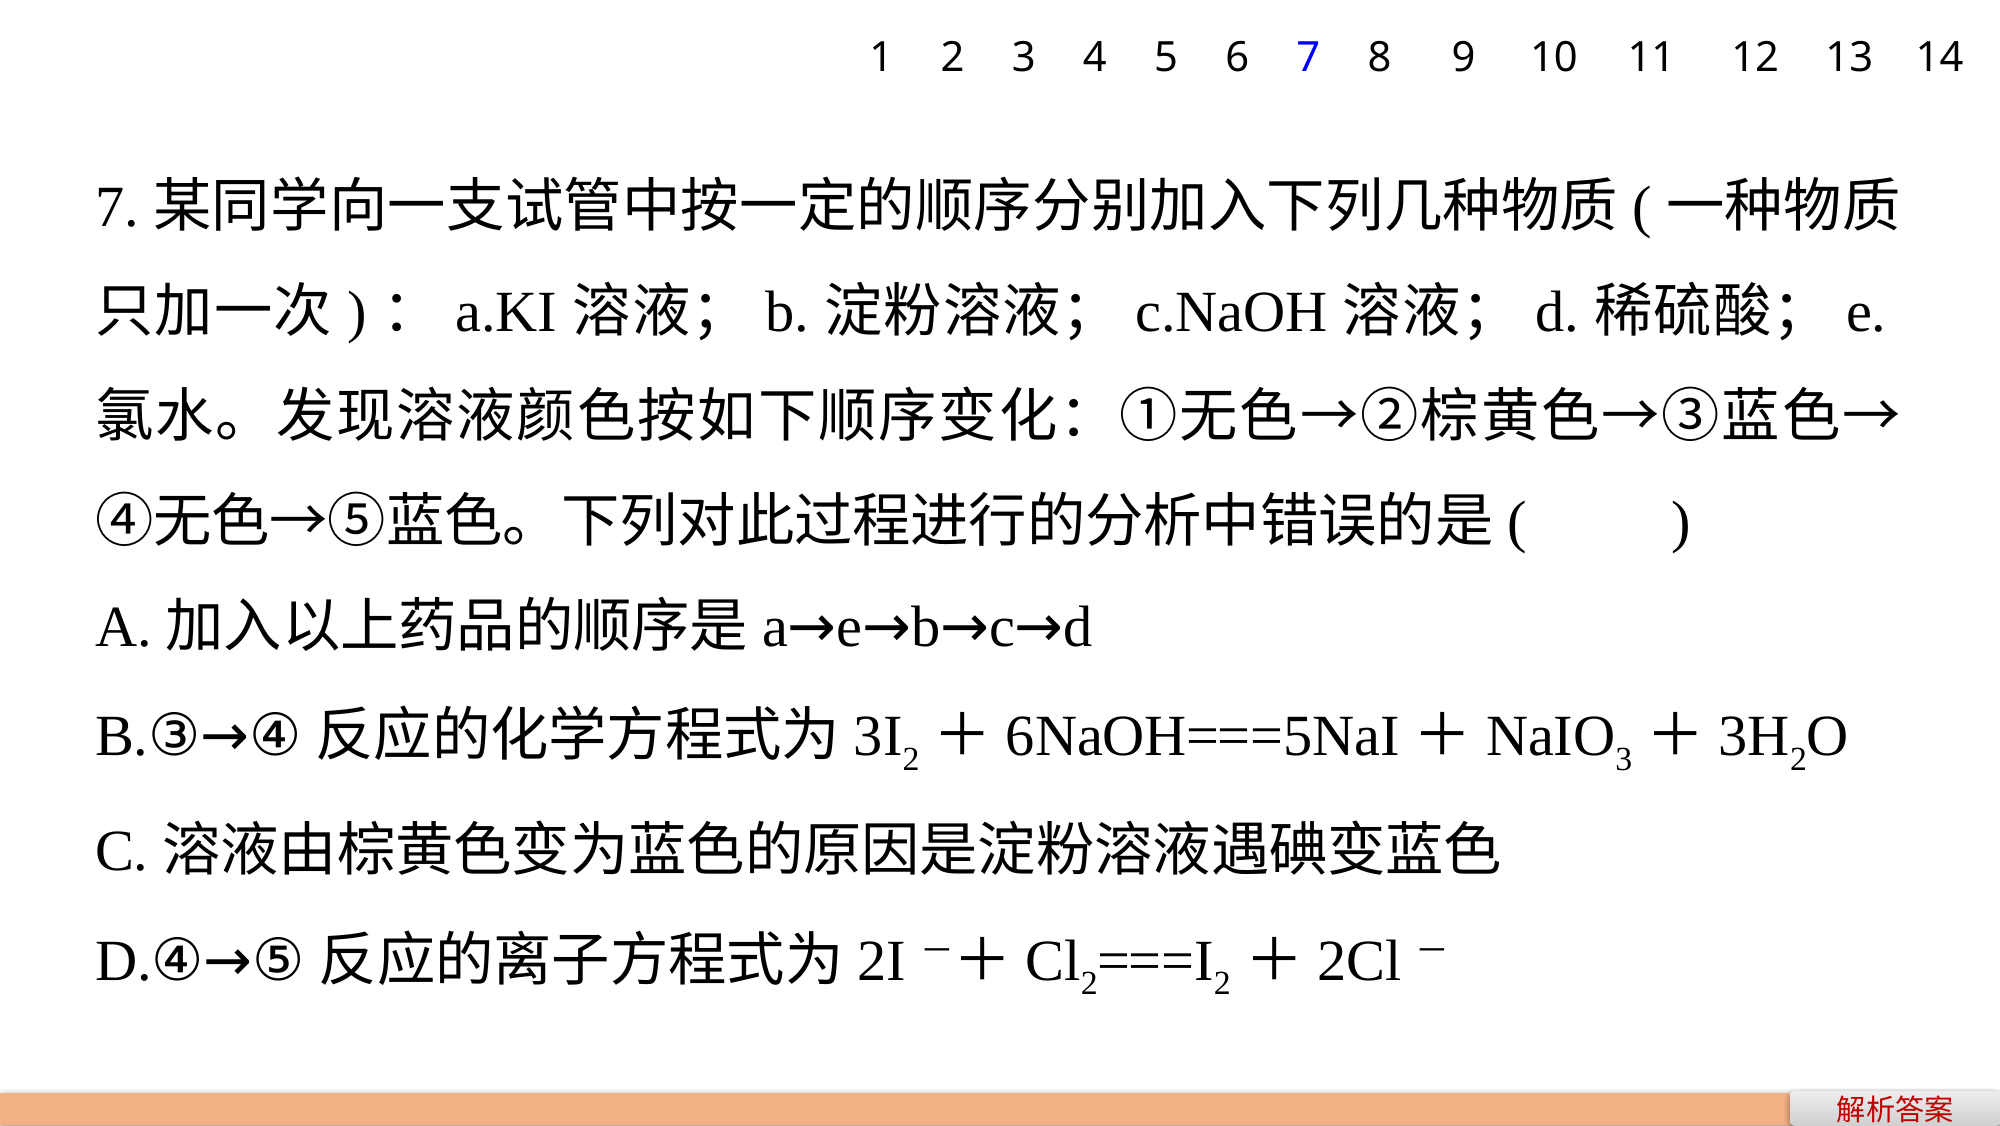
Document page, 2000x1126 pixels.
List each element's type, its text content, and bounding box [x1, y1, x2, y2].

text_box 7 [1281, 7, 1341, 102]
text_box 11 [1610, 7, 1696, 102]
text_box [0, 1092, 1787, 1126]
text_box 12 [1707, 7, 1800, 102]
text_box 10 [1507, 7, 1599, 102]
text_box 7.某同学向一支试管中按一定的顺序分别加入下列几种物质(一种物质只加一次)：a.KI溶液；b.淀粉溶液；c.NaOH溶液；d.稀硫酸；e.氯水。发现溶液颜色按如下顺序变化：①无色→②棕黄色→③蓝色→④无色→⑤蓝色。下列对此过程进行的分析中错误的是( ) A.加入以上药品的顺序是a→e→b→c→d B.③→④反应的化学方程式为3I2＋6NaOH===5NaI＋NaIO3＋3H2O C.溶液由棕黄色变为蓝色的原因是淀粉溶液遇碘变蓝色 D.④→⑤反应的离子方程式为2I－＋Cl2===I2＋2Cl－ [80, 125, 1916, 1009]
text_box 9 [1423, 7, 1496, 102]
text_box 13 [1811, 7, 1894, 102]
text_box 14 [1905, 7, 1984, 102]
text_box 1 [854, 7, 914, 102]
text_box 3 [996, 7, 1056, 102]
text_box 解析答案 [1788, 1089, 2000, 1126]
text_box 6 [1210, 7, 1270, 102]
text_box 4 [1067, 7, 1127, 102]
text_box 8 [1352, 7, 1412, 102]
text_box 2 [925, 7, 985, 102]
text_box 5 [1139, 7, 1199, 102]
